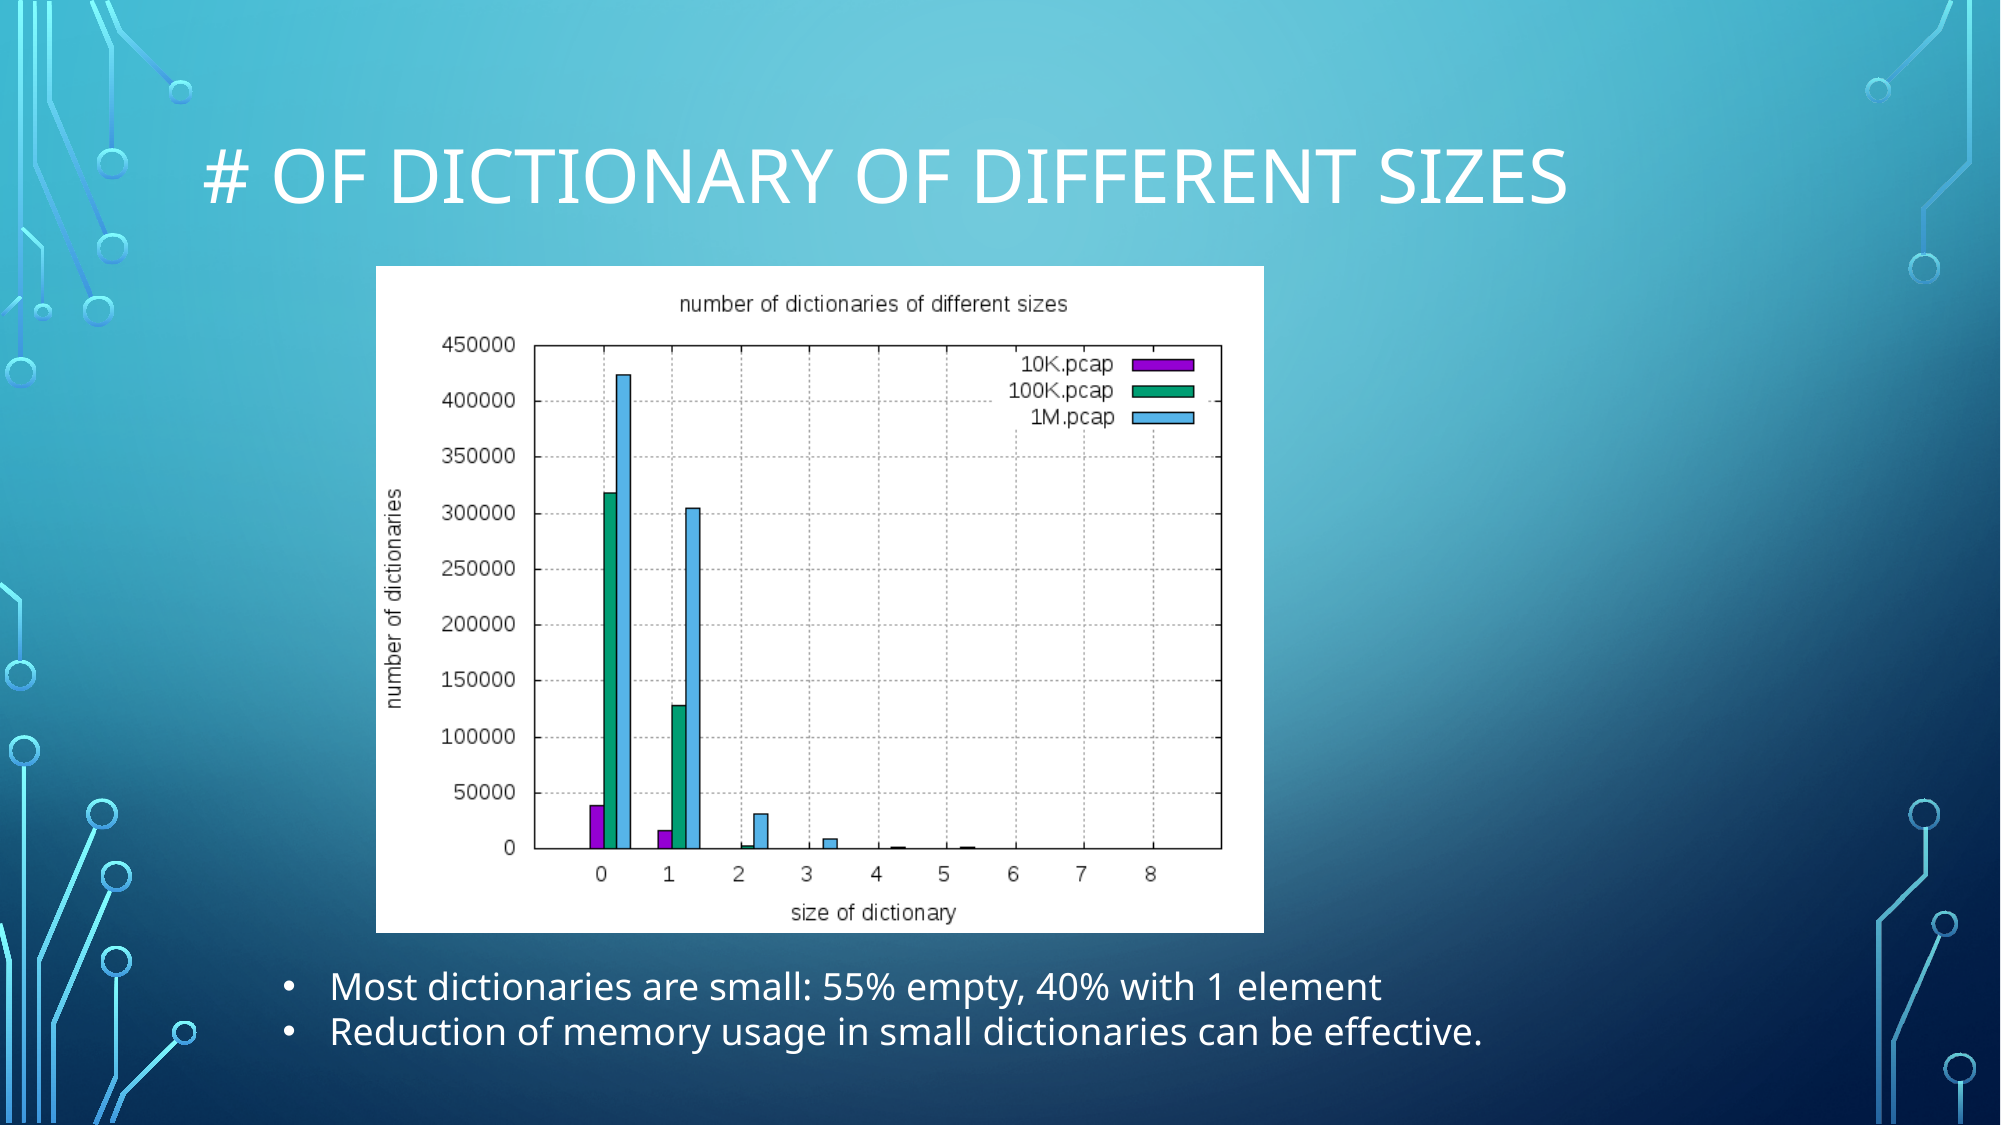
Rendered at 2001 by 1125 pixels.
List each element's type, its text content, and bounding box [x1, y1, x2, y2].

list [376, 266, 1264, 933]
title # of Dictionary of different sizes [187, 101, 1813, 257]
text_box Most dictionaries are small: 55% empty, 40% with 1 element Reduction of memory usage in small dictionaries can be effective. [267, 955, 1499, 1061]
